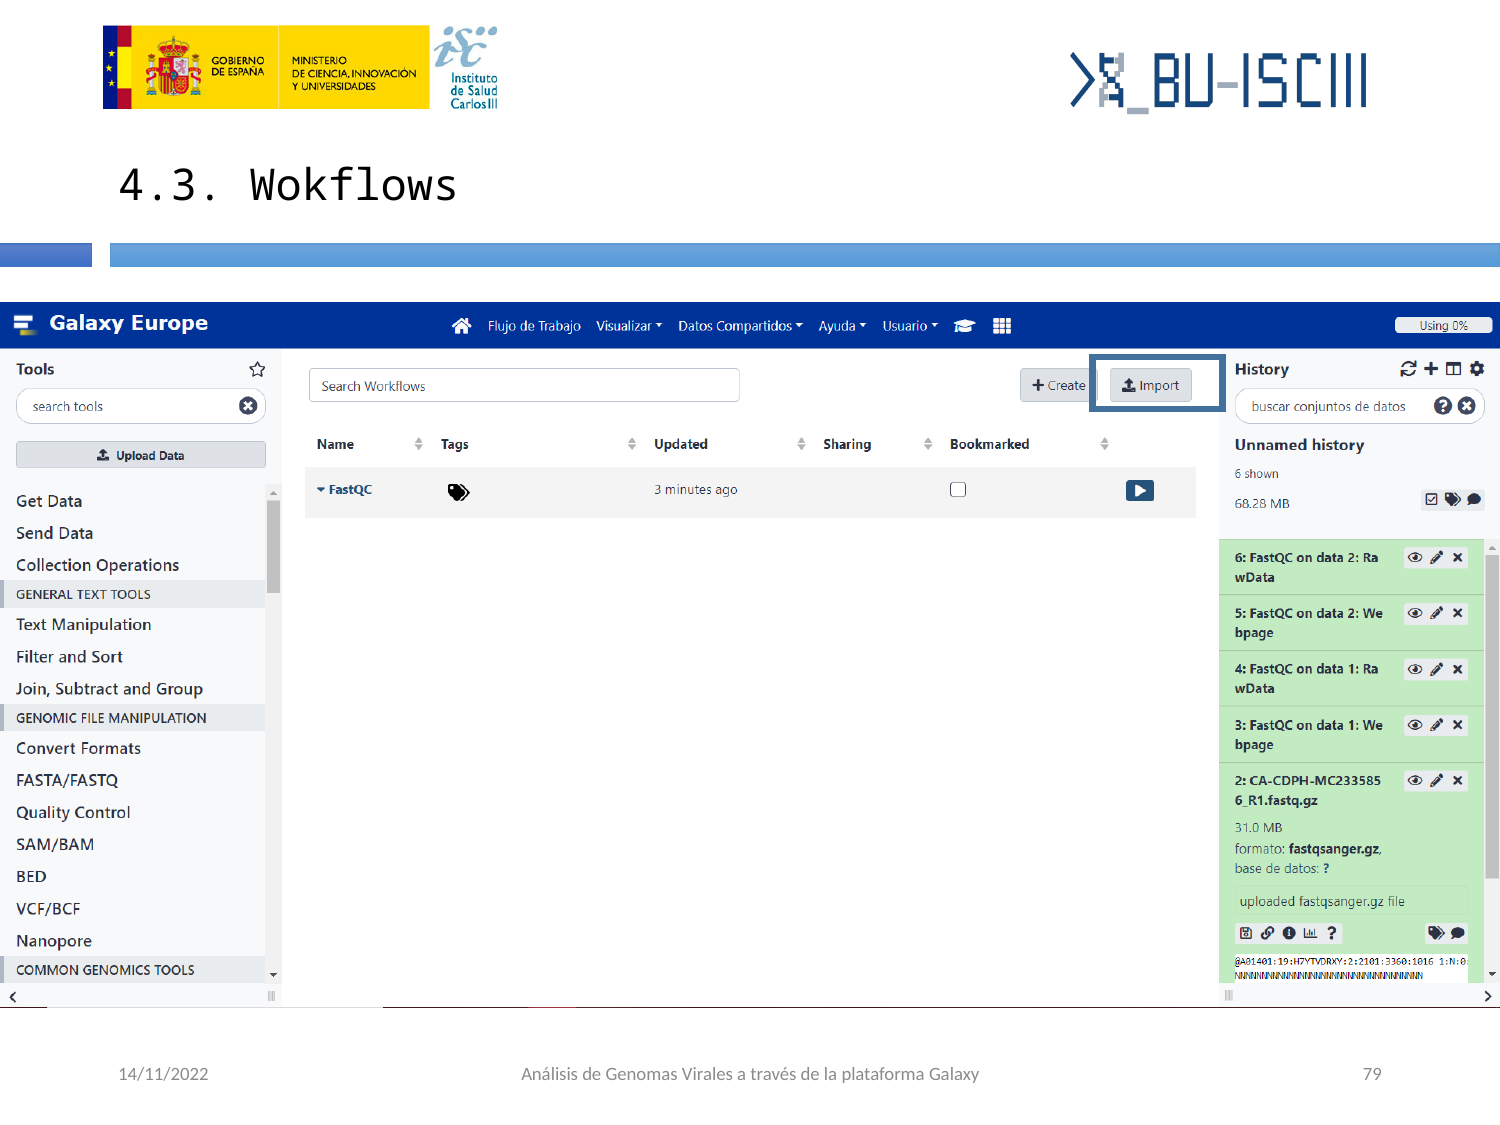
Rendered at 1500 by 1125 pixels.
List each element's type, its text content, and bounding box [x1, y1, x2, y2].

slide_number 79 [1059, 1042, 1397, 1103]
picture [1059, 0, 1380, 114]
footer Análisis de Genomas Virales a través de la plataforma Galaxy [496, 1042, 1004, 1103]
picture [103, 25, 497, 109]
picture [0, 302, 1500, 1008]
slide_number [103, 1042, 441, 1103]
text_box 4.3. Wokflows [103, 114, 1397, 257]
